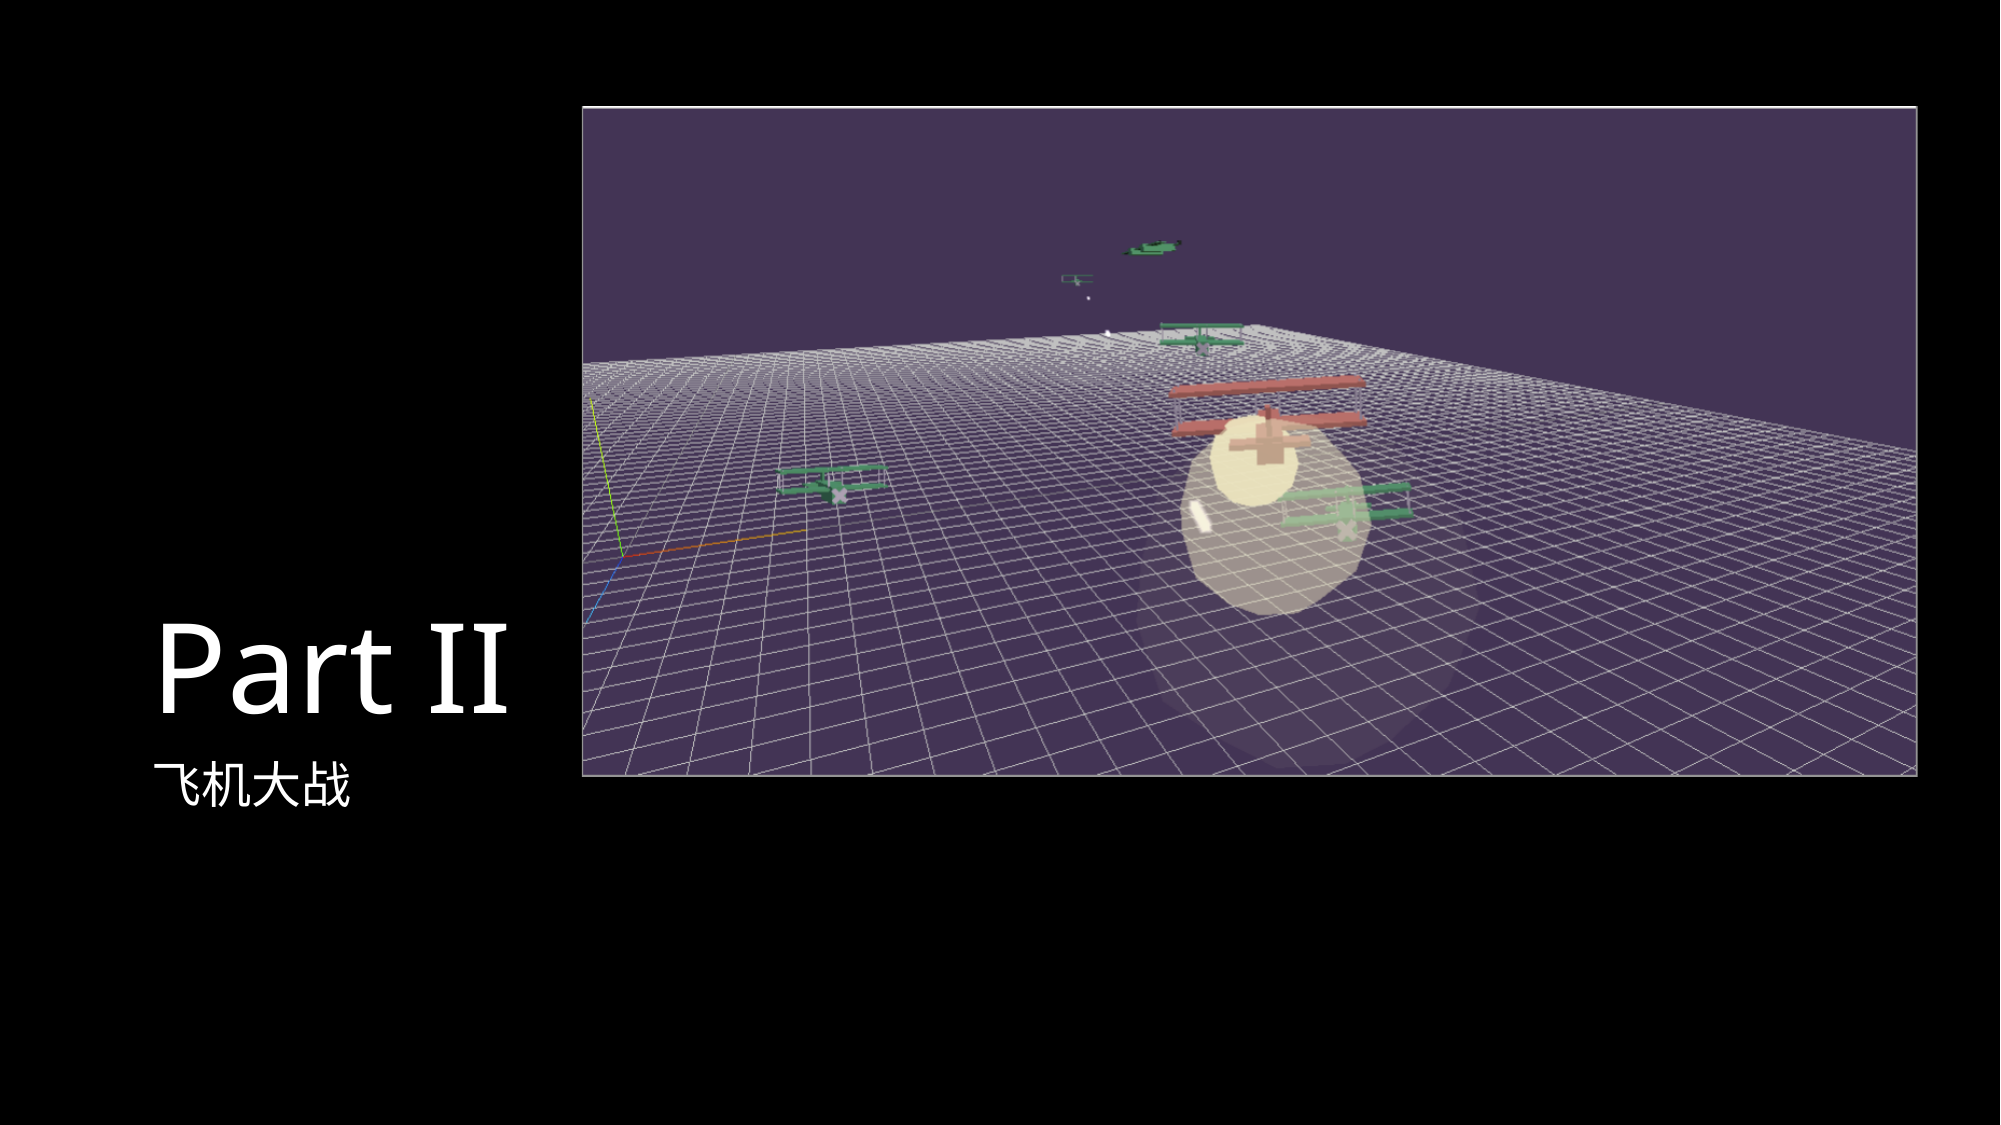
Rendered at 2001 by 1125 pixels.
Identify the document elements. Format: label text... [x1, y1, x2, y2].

list 飞机大战 [136, 752, 1862, 999]
title Part II [136, 280, 581, 749]
picture [581, 106, 1918, 777]
